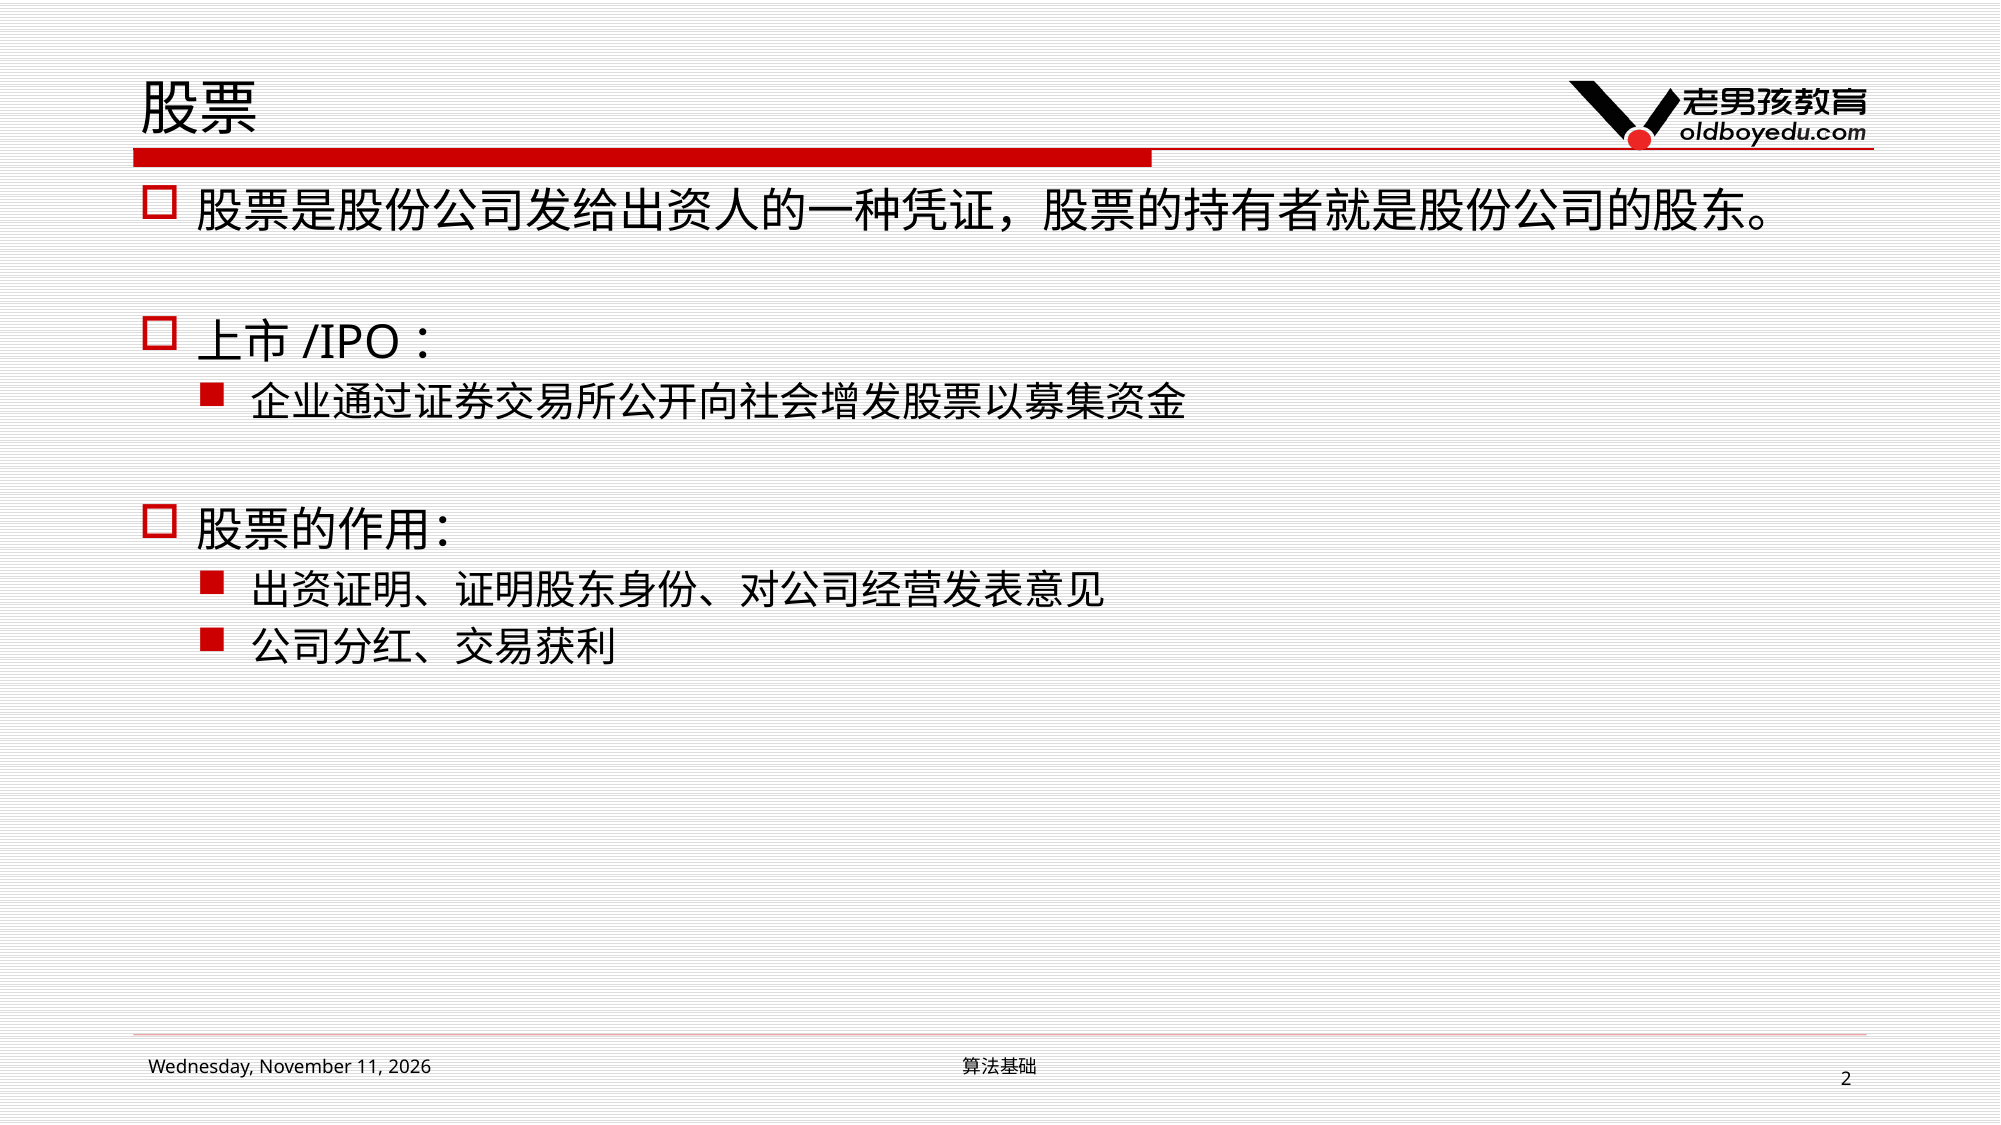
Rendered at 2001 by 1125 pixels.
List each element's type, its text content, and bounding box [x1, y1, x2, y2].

slide_number 2 [1433, 1058, 1867, 1103]
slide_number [133, 1046, 567, 1103]
list 股票是股份公司发给出资人的一种凭证，股票的持有者就是股份公司的股东。 上市/IPO： 企业通过证券交易所公开向社会增发股票以募集资金 股票的作用： 出资证明、证明股东身份、对公司经营发表意见 公司分红、交易获利 [123, 172, 1874, 988]
title 股票 [125, 50, 1876, 149]
footer 算法基础 [683, 1046, 1317, 1103]
